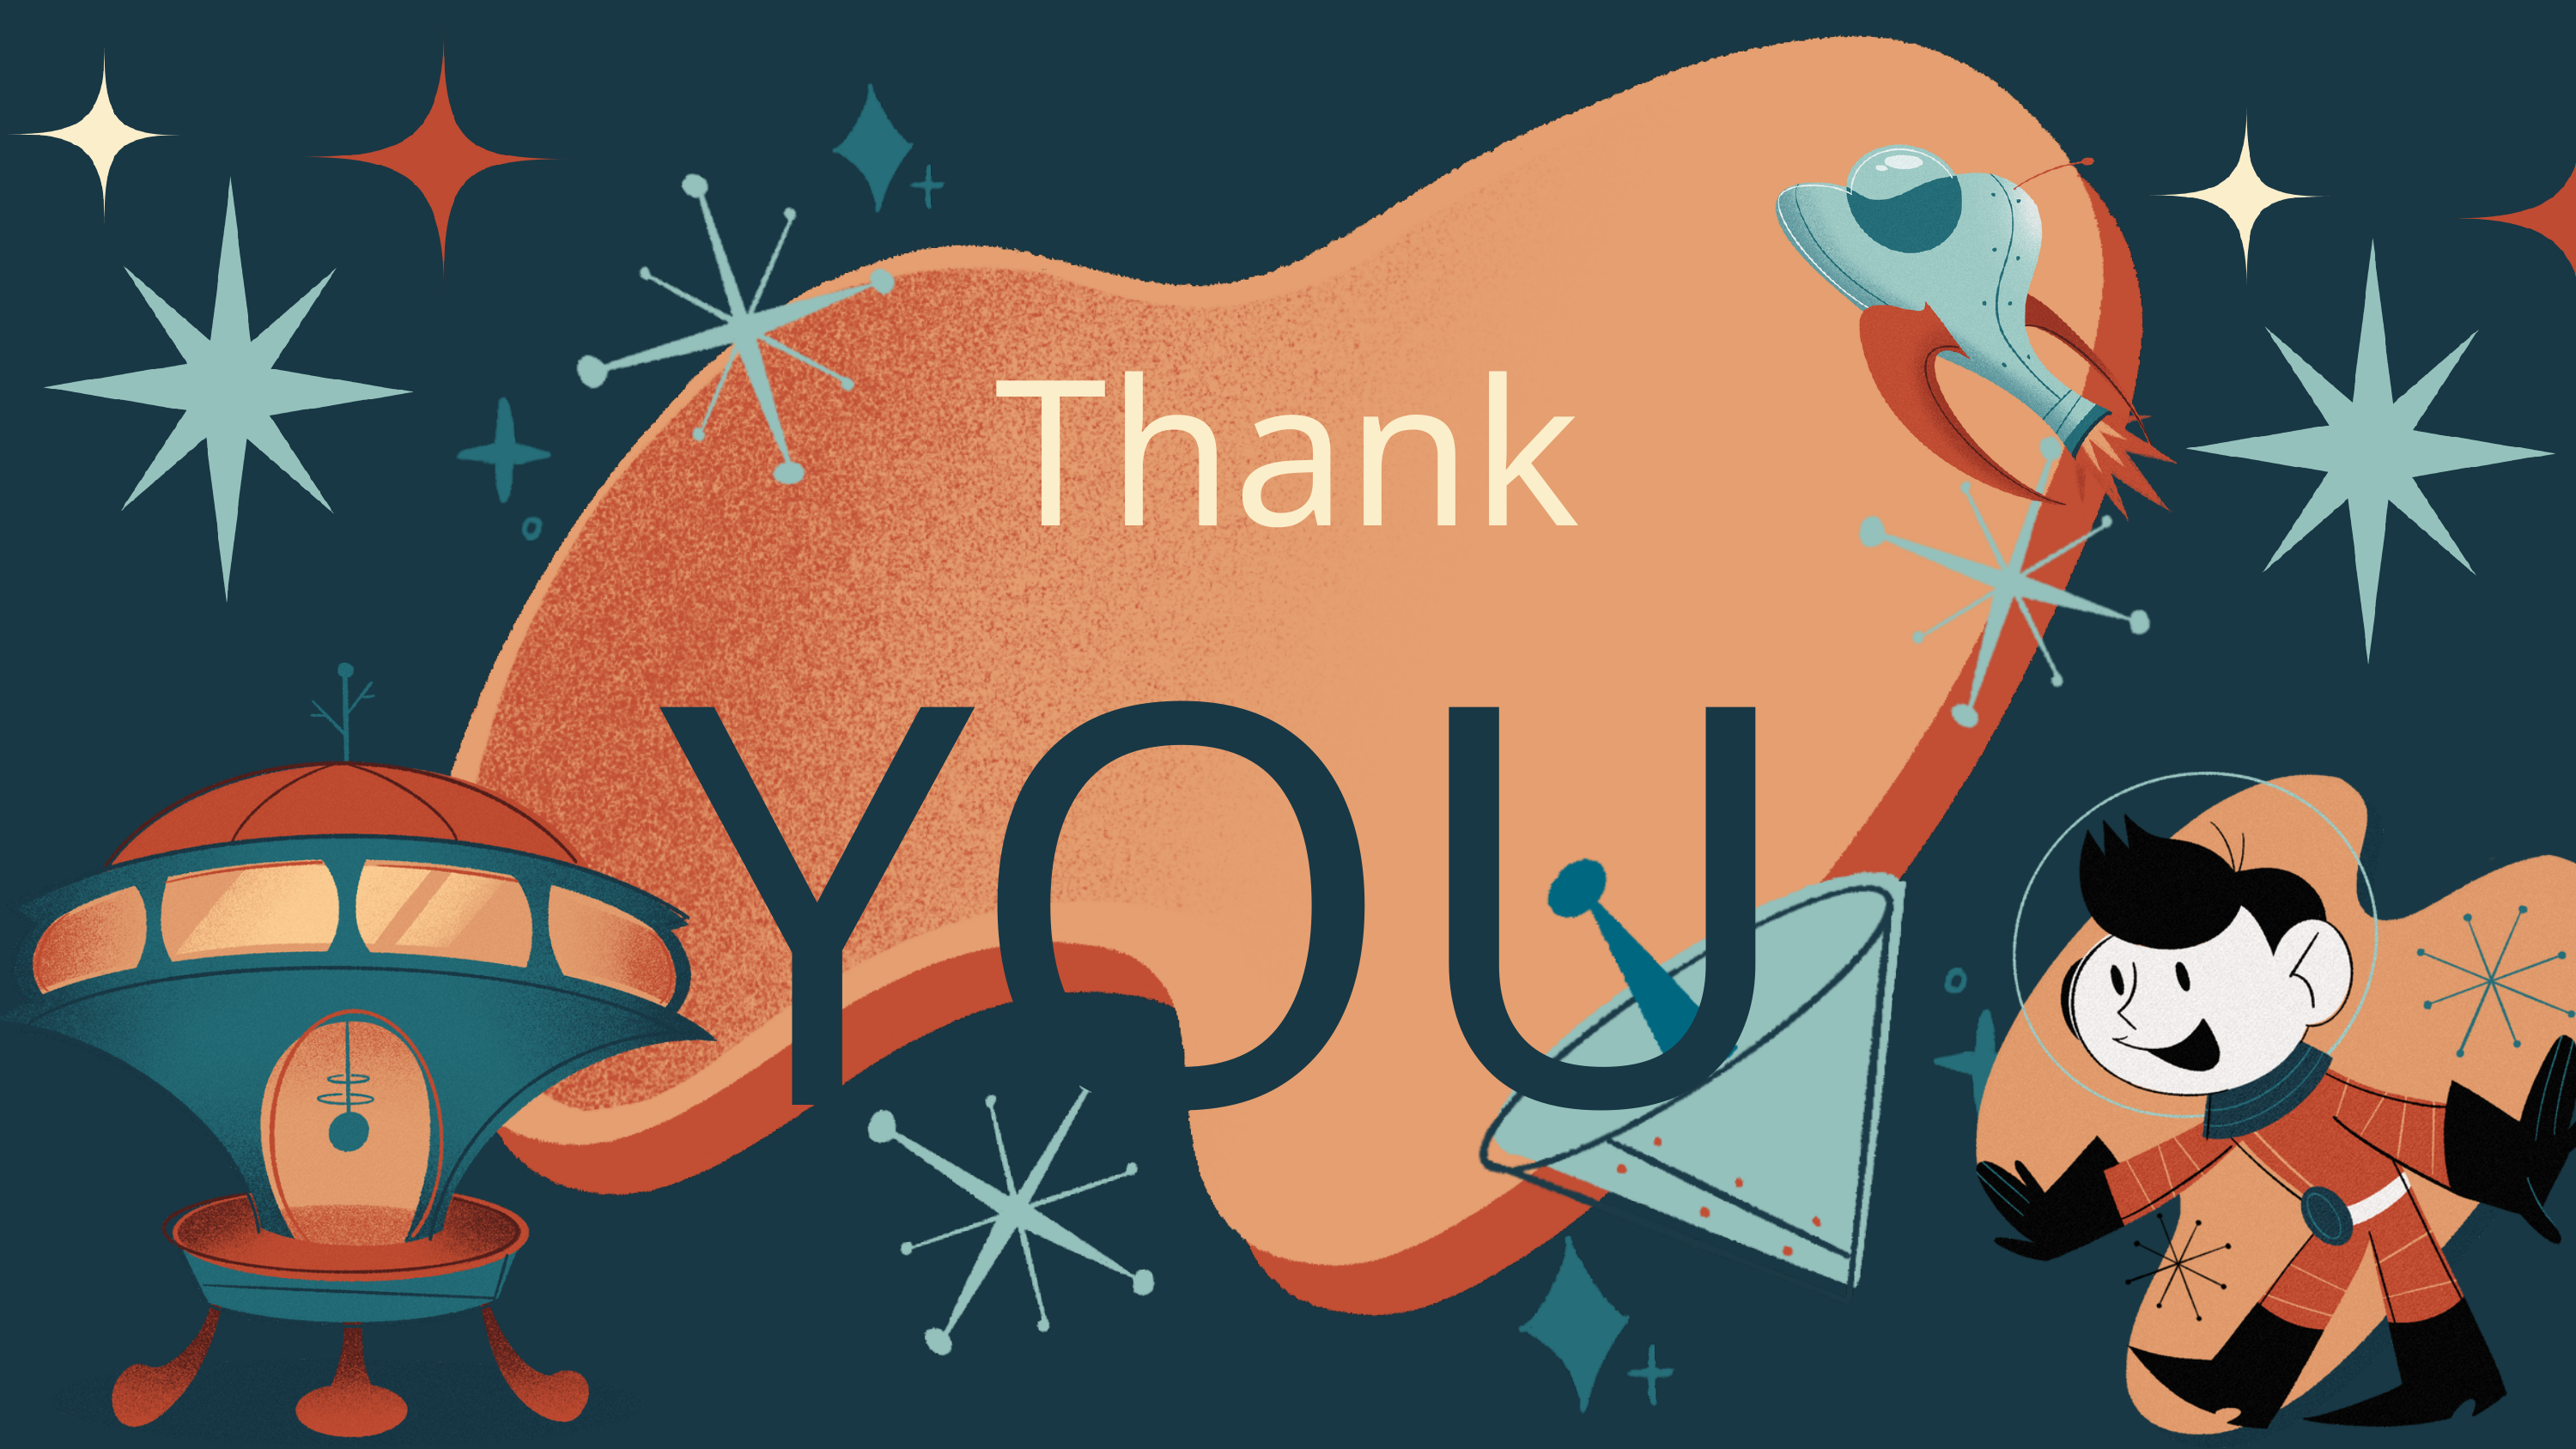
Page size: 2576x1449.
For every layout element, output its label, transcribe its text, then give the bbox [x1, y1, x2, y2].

text_box [422, 34, 2154, 663]
text_box YOU [598, 436, 1868, 1217]
text_box [1976, 771, 2576, 1449]
text_box [0, 23, 568, 603]
text_box Thank [663, 282, 1913, 567]
text_box [2154, 84, 2576, 664]
text_box [718, 522, 2154, 1414]
text_box [1775, 144, 2178, 522]
text_box [0, 663, 718, 1448]
